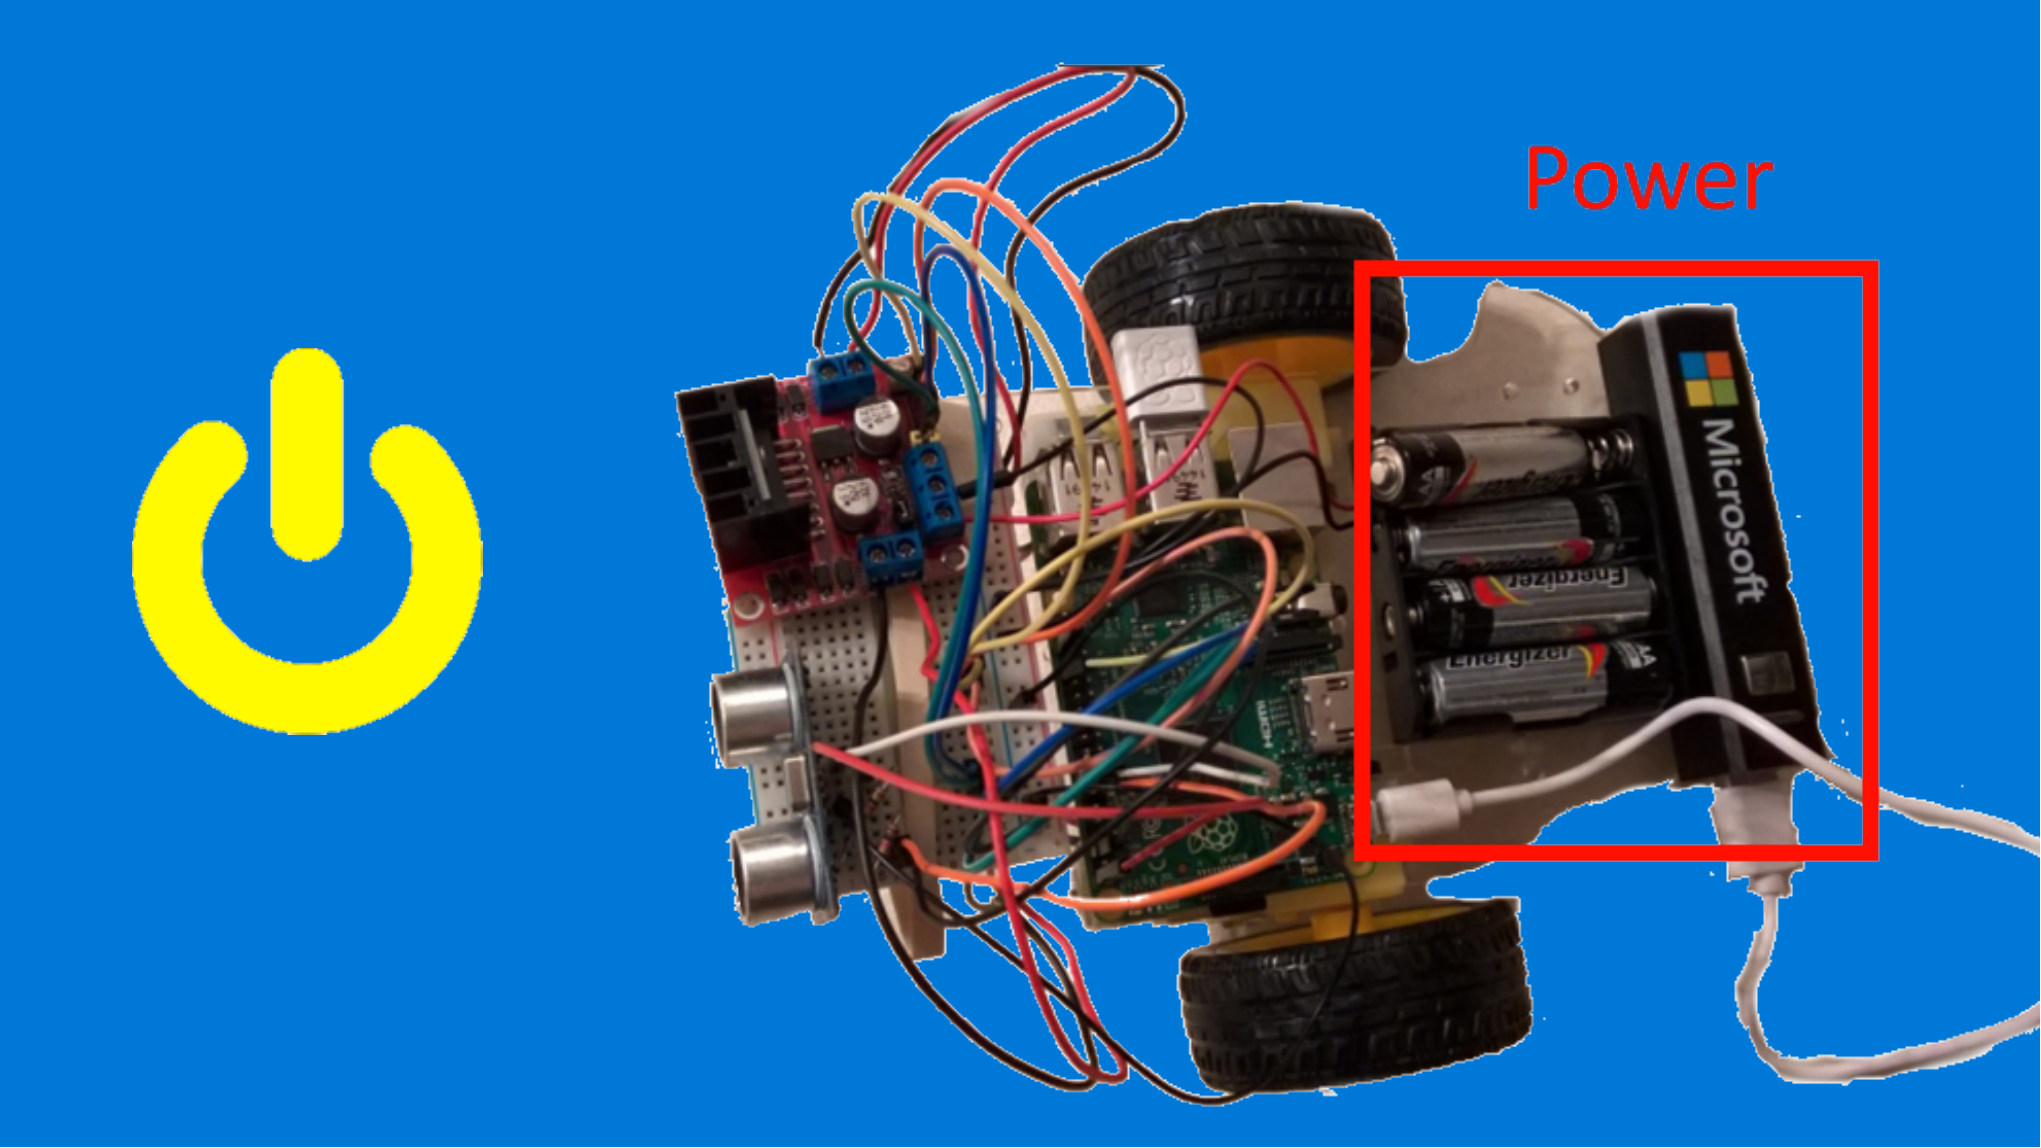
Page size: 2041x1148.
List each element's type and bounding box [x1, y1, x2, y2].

picture [132, 348, 483, 735]
picture [569, 60, 2041, 1116]
